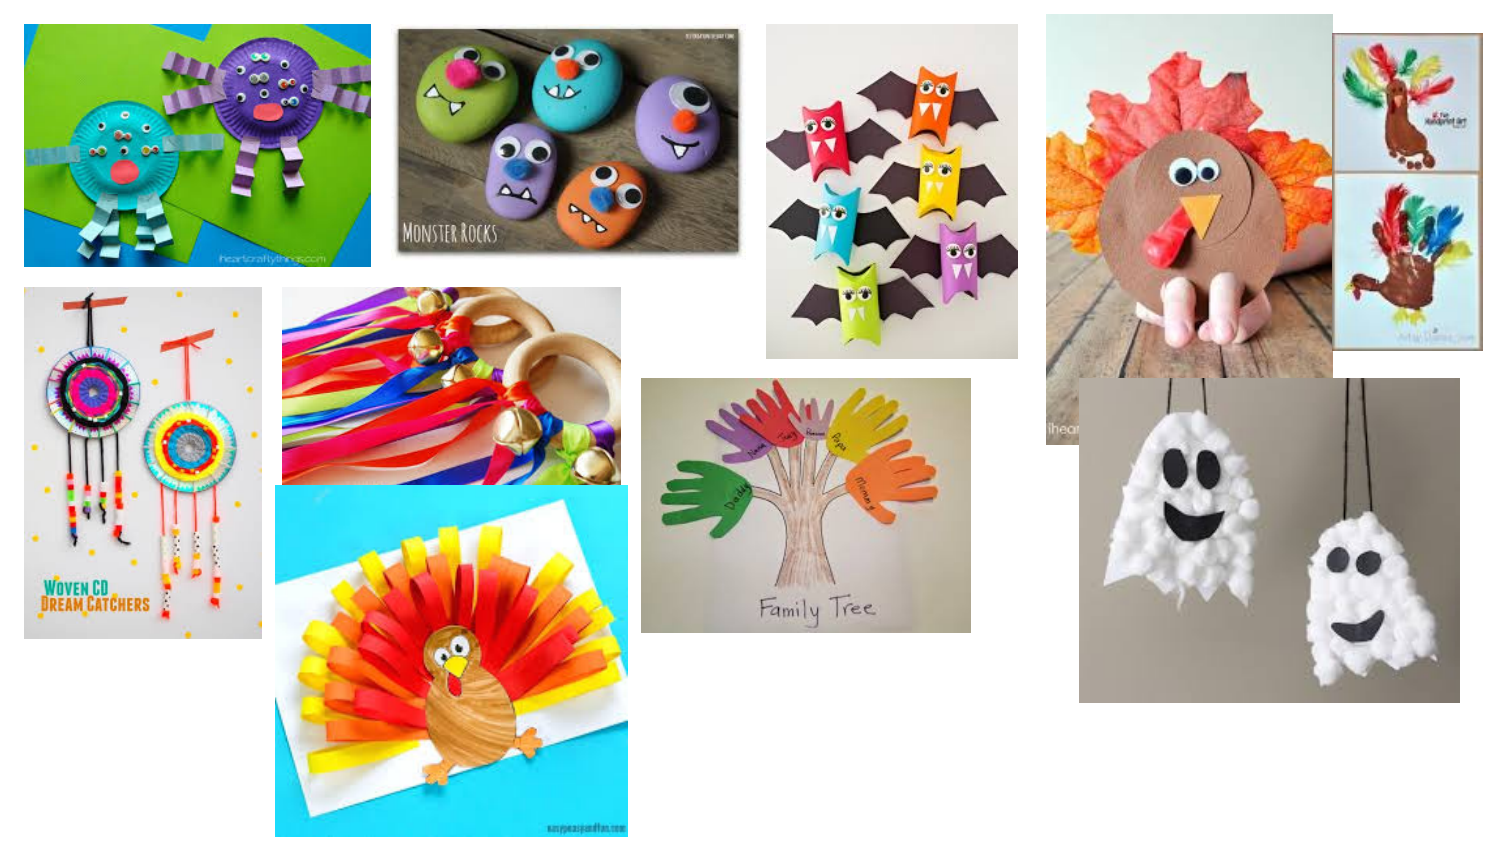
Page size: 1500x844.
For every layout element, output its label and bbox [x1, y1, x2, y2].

picture [275, 287, 628, 838]
picture [391, 24, 746, 261]
picture [1046, 14, 1483, 703]
picture [765, 24, 1018, 359]
picture [24, 24, 372, 268]
picture [641, 378, 971, 633]
picture [24, 286, 262, 639]
